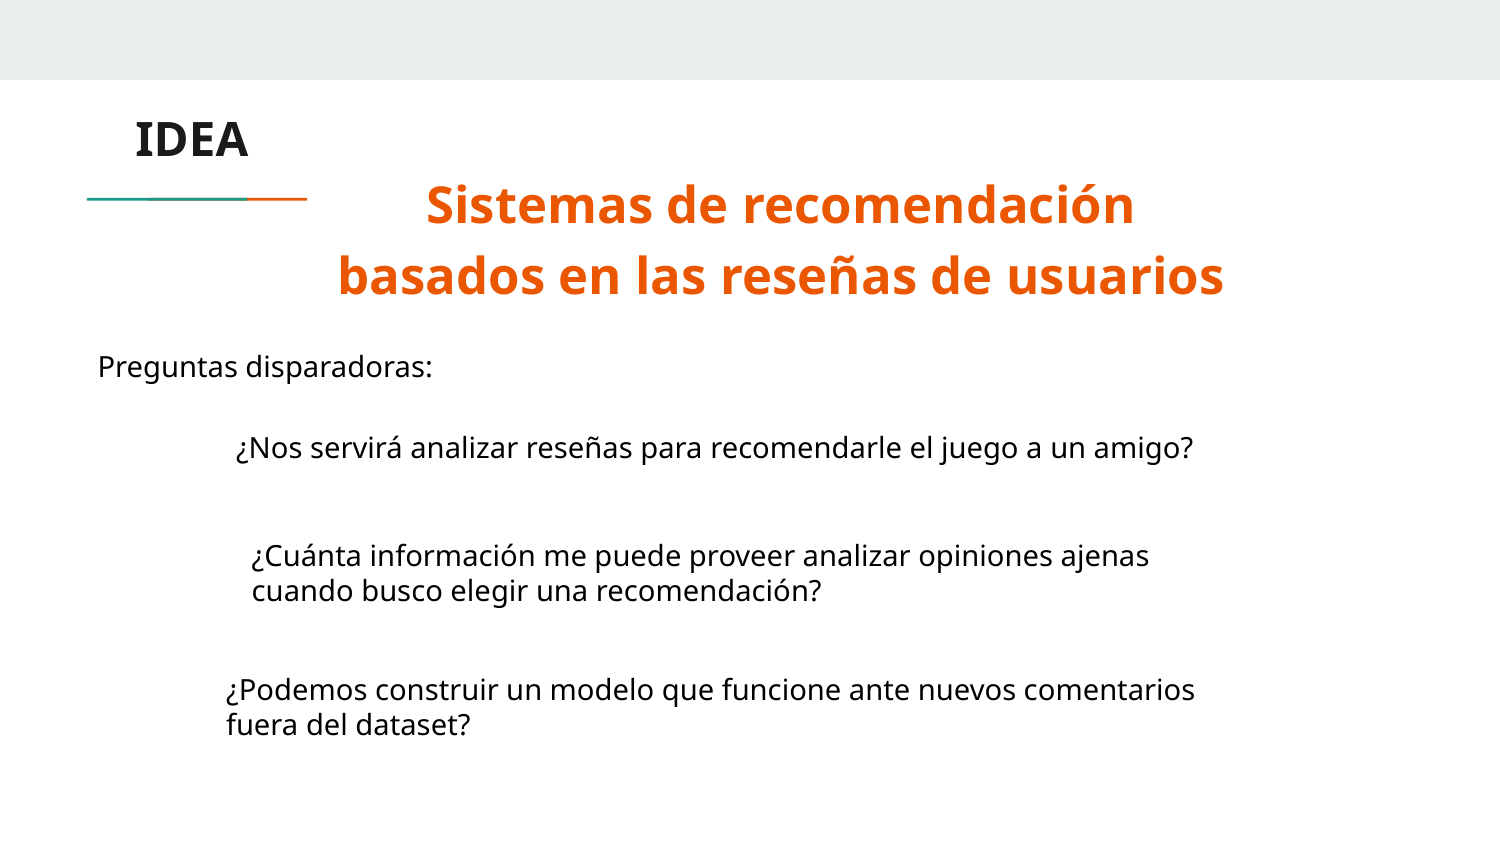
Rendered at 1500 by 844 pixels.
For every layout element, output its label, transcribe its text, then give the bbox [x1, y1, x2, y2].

title IDEA [112, 94, 273, 182]
text_box ¿Podemos construir un modelo que funcione ante nuevos comentarios fuera del dataset? [211, 656, 1260, 757]
list Sistemas de recomendación basados en las reseñas de usuarios [303, 148, 1260, 338]
text_box [560, 192, 864, 259]
text_box ¿Nos servirá analizar reseñas para recomendarle el juego a un amigo? [221, 413, 1279, 479]
text_box Preguntas disparadoras: [82, 333, 450, 399]
text_box ¿Cuánta información me puede proveer analizar opiniones ajenas cuando busco elegir una recomendación? [236, 521, 1260, 622]
